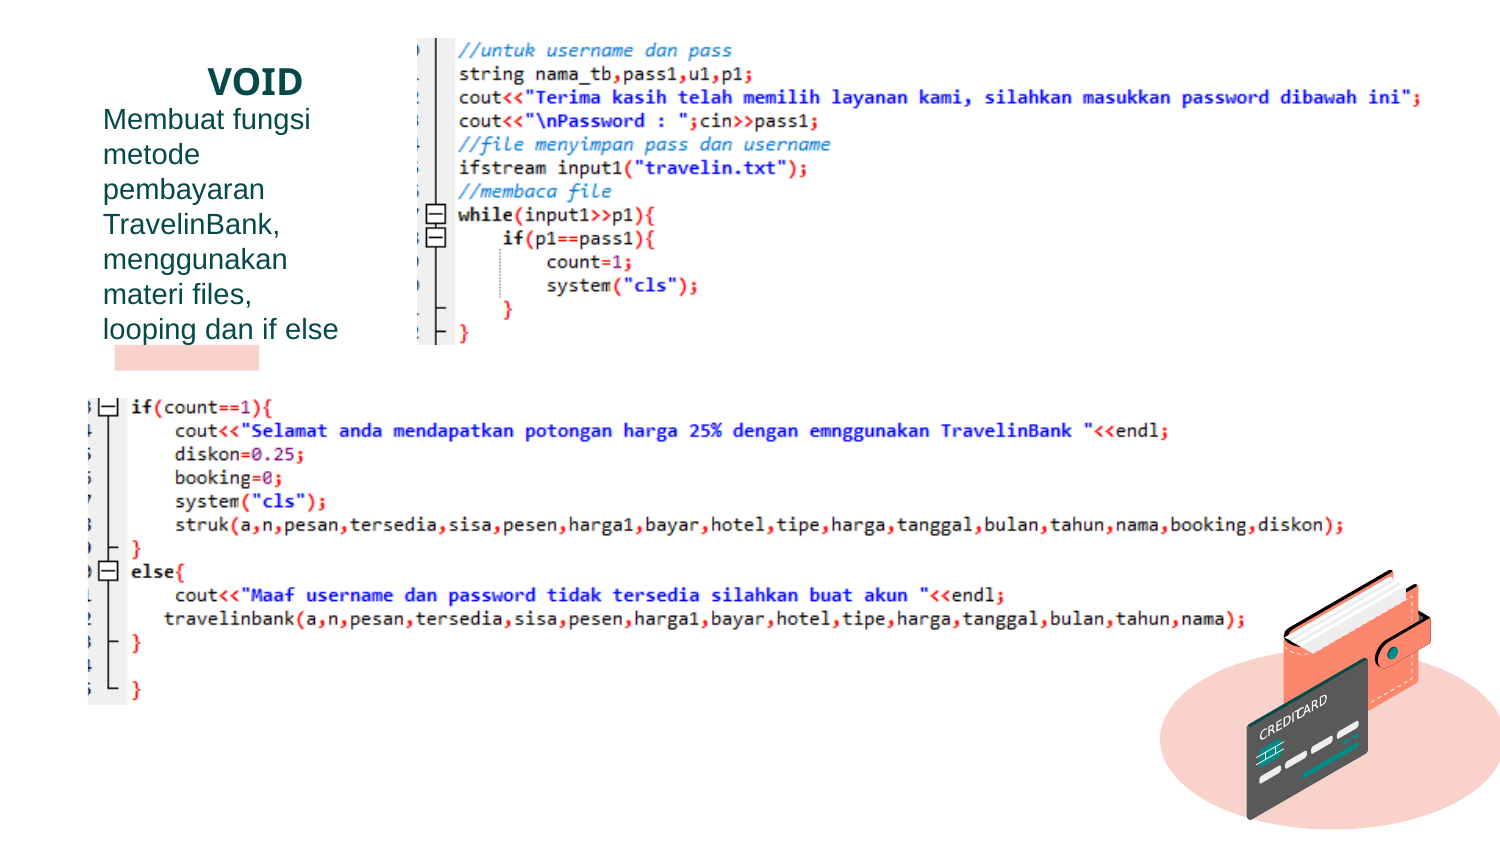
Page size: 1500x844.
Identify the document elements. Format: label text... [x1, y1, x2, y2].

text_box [1142, 569, 1500, 830]
subtitle Membuat fungsi metode pembayaran TravelinBank, menggunakan materi files, looping dan if else [87, 118, 365, 214]
subtitle VOID [75, 23, 436, 118]
picture [87, 398, 1344, 706]
text_box [114, 344, 259, 371]
picture [416, 38, 1429, 346]
